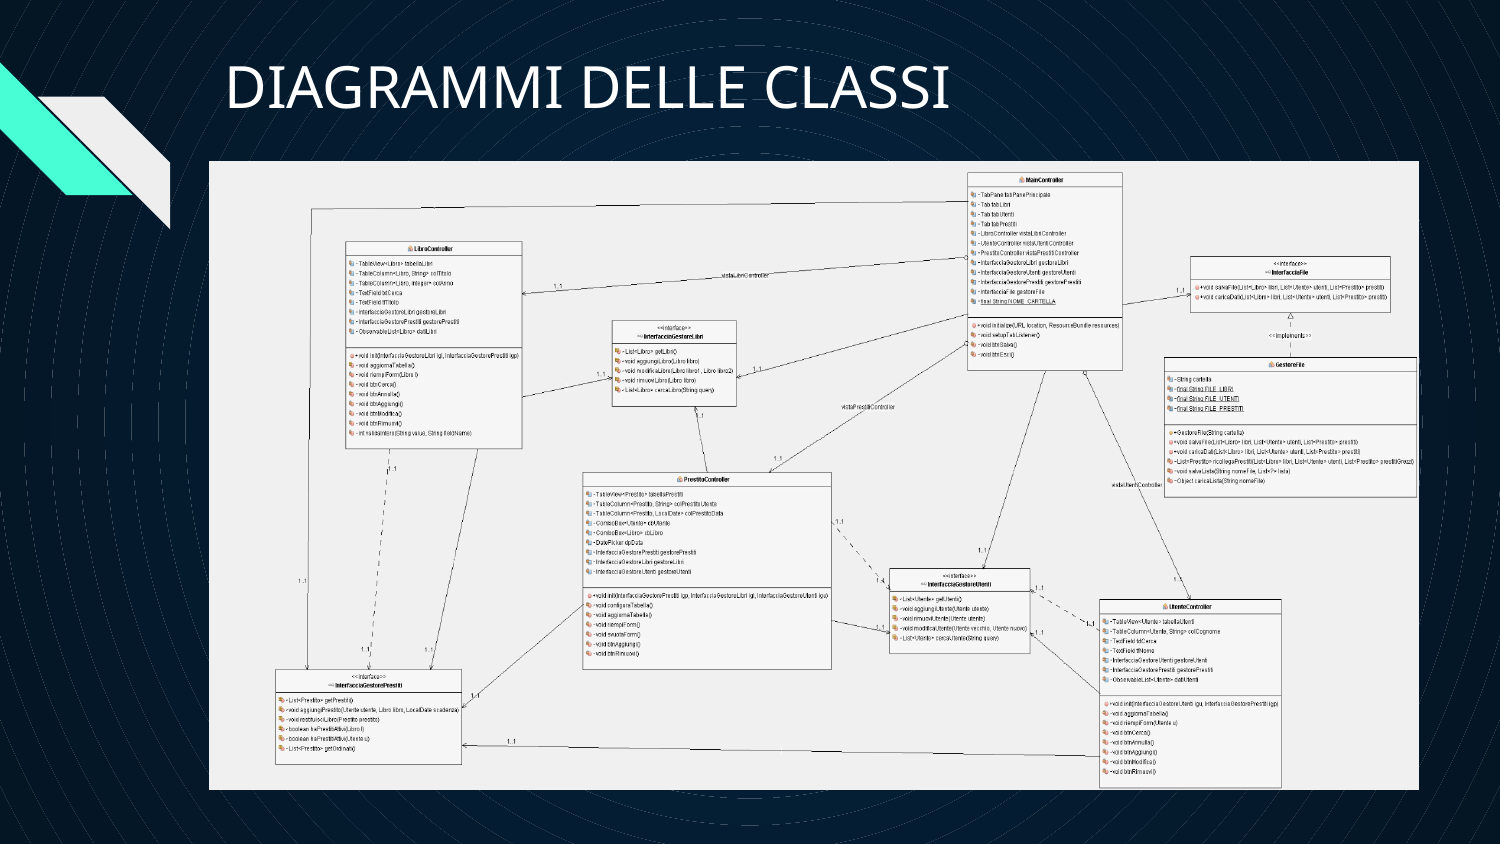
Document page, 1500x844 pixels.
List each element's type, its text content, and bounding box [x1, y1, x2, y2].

picture [209, 161, 1419, 790]
text_box DIAGRAMMI DELLE CLASSI [209, 35, 1364, 160]
